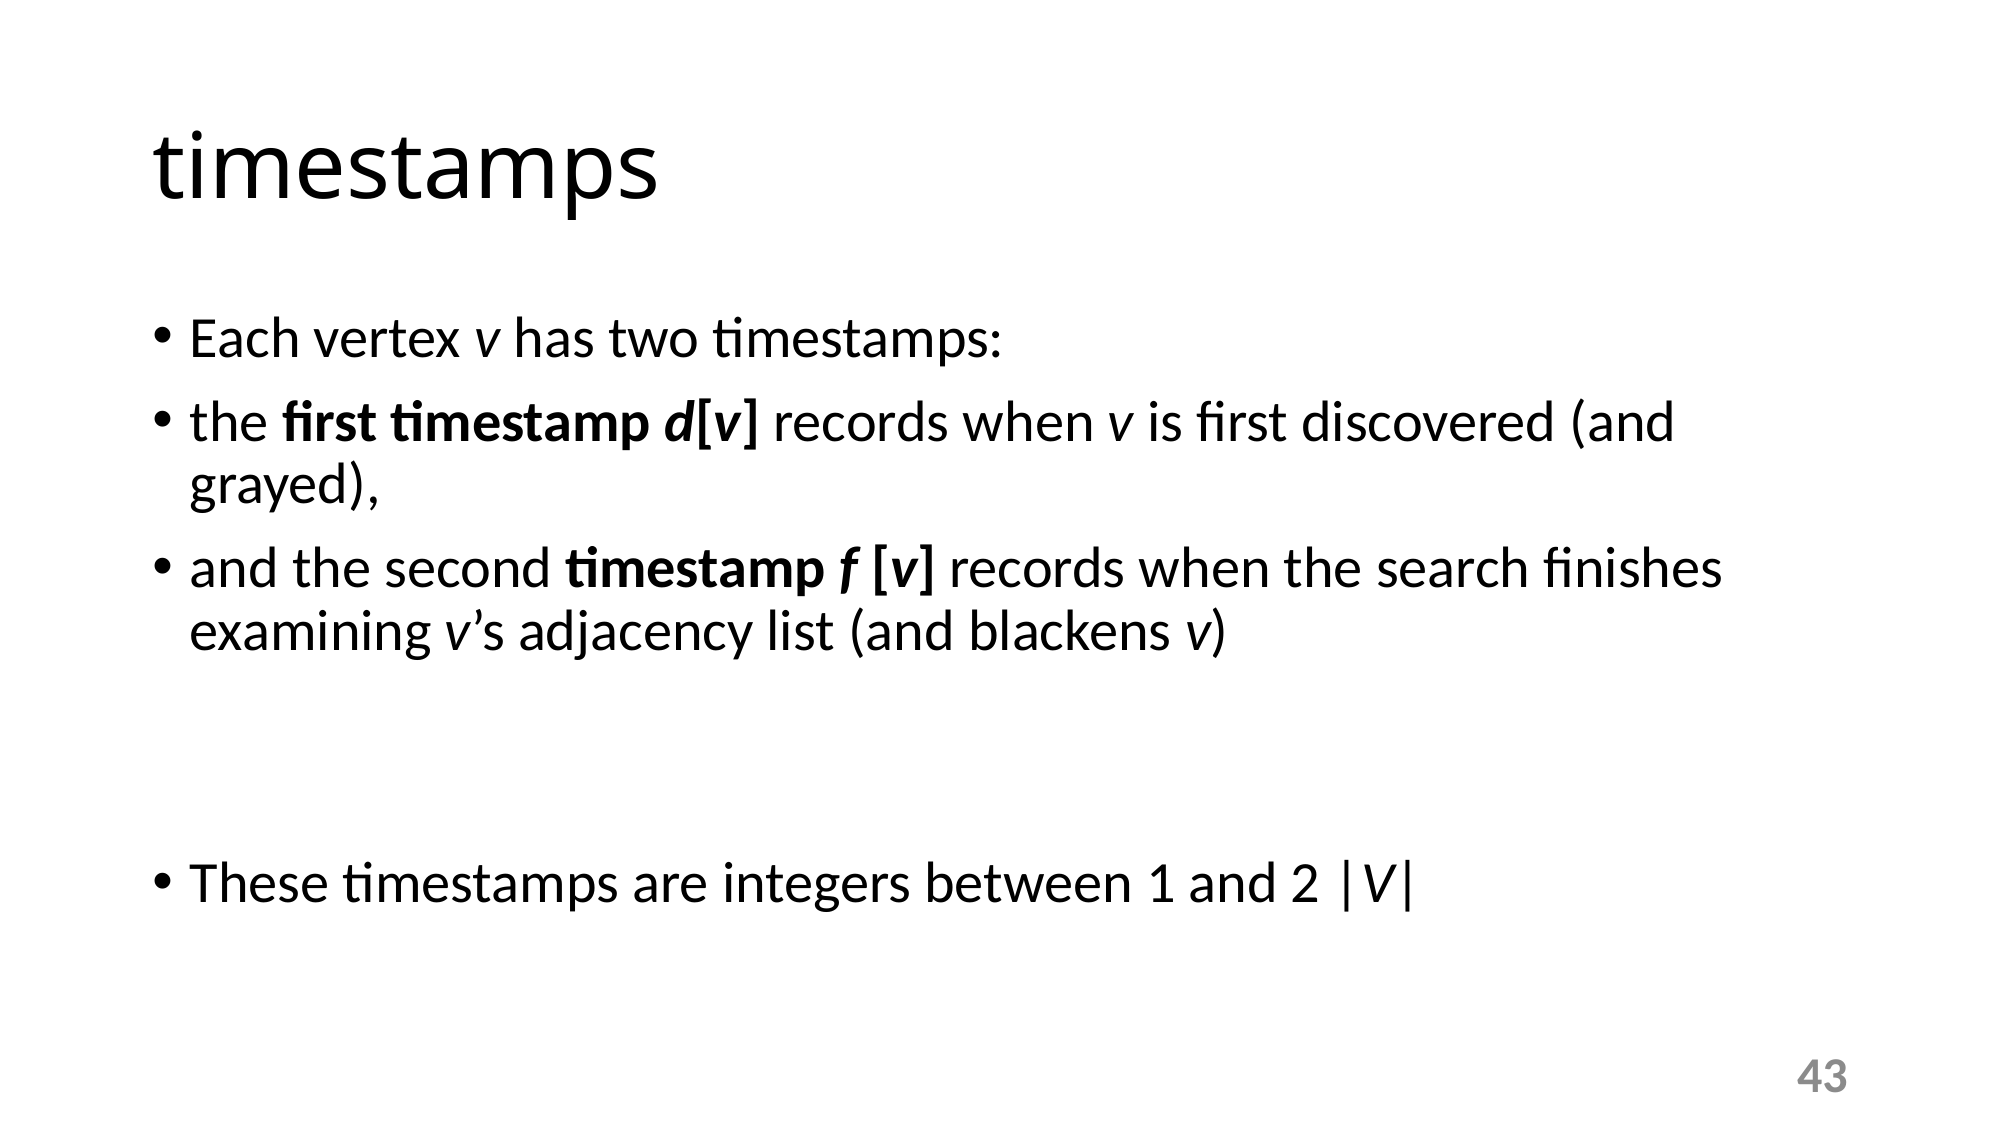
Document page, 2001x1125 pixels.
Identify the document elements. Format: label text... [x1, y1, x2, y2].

slide_number 43 [1412, 1042, 1863, 1103]
title timestamps [137, 59, 1863, 278]
list Each vertex v has two timestamps: the first timestamp d[v] records when v is first discovered (and grayed), and the second timestamp f [v] records when the search finishes examining v’s adjacency list (and blackens v) These timestamps are integers between 1 and 2 |V| [137, 299, 1863, 1014]
